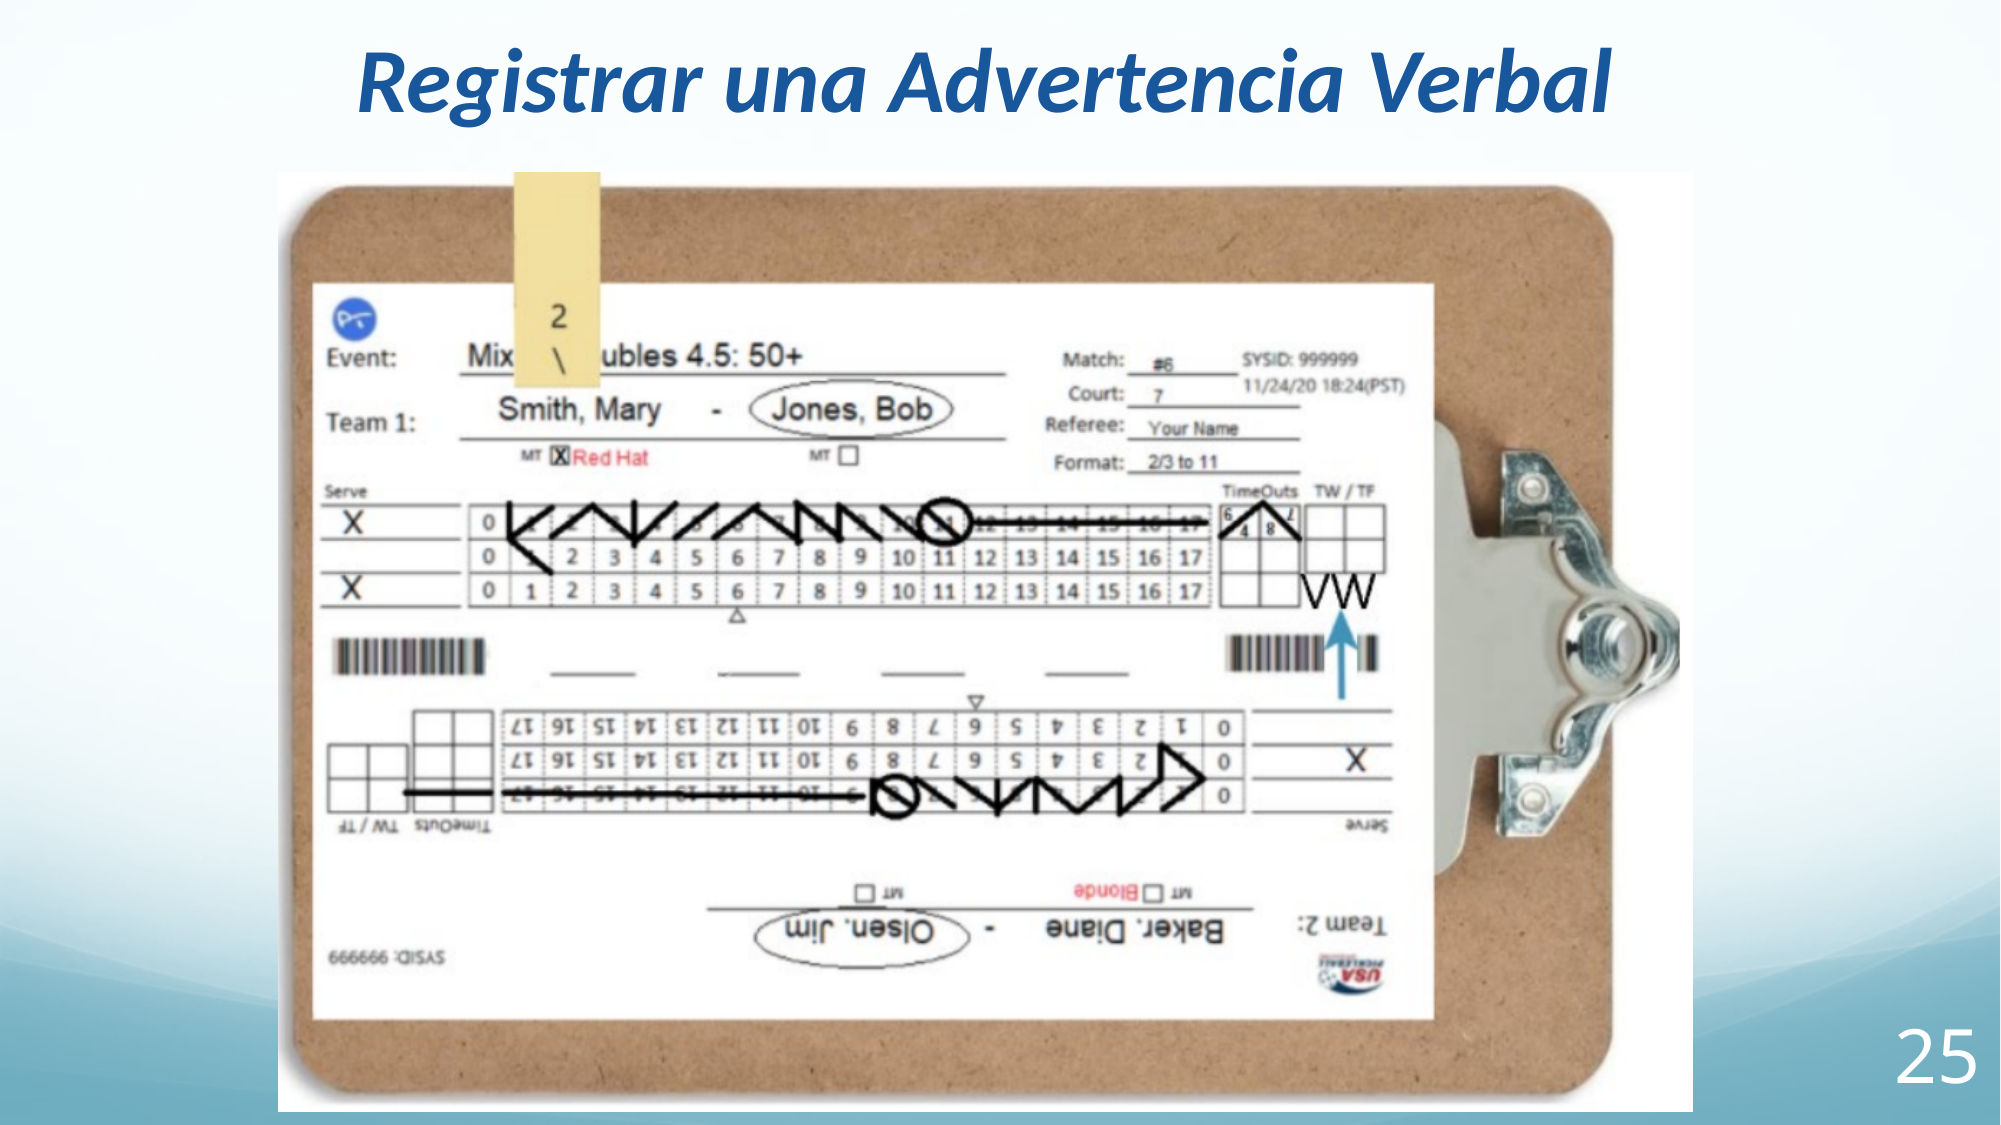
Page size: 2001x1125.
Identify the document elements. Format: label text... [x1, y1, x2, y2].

text_box Registrar una Advertencia Verbal [126, 13, 1844, 139]
slide_number 25 [1843, 725, 1989, 1125]
picture [0, 0, 2001, 1125]
